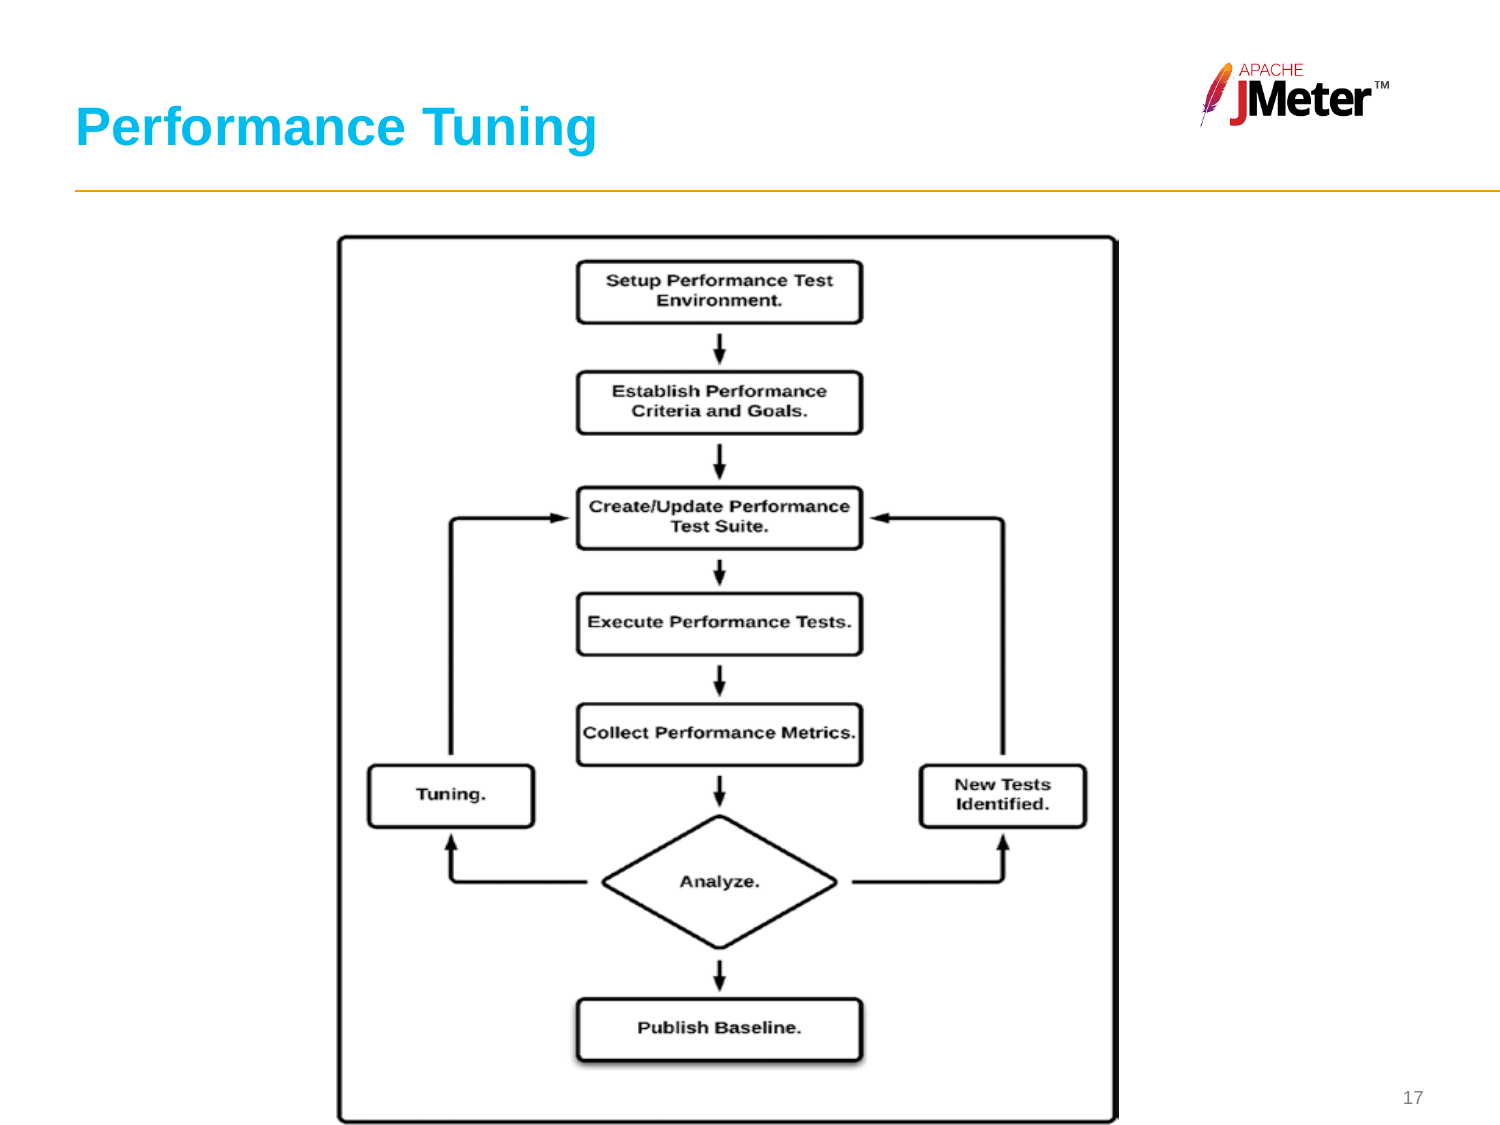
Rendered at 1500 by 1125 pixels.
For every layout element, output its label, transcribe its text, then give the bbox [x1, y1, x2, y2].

picture [335, 232, 1119, 1125]
title Performance Tuning [75, 27, 1422, 157]
